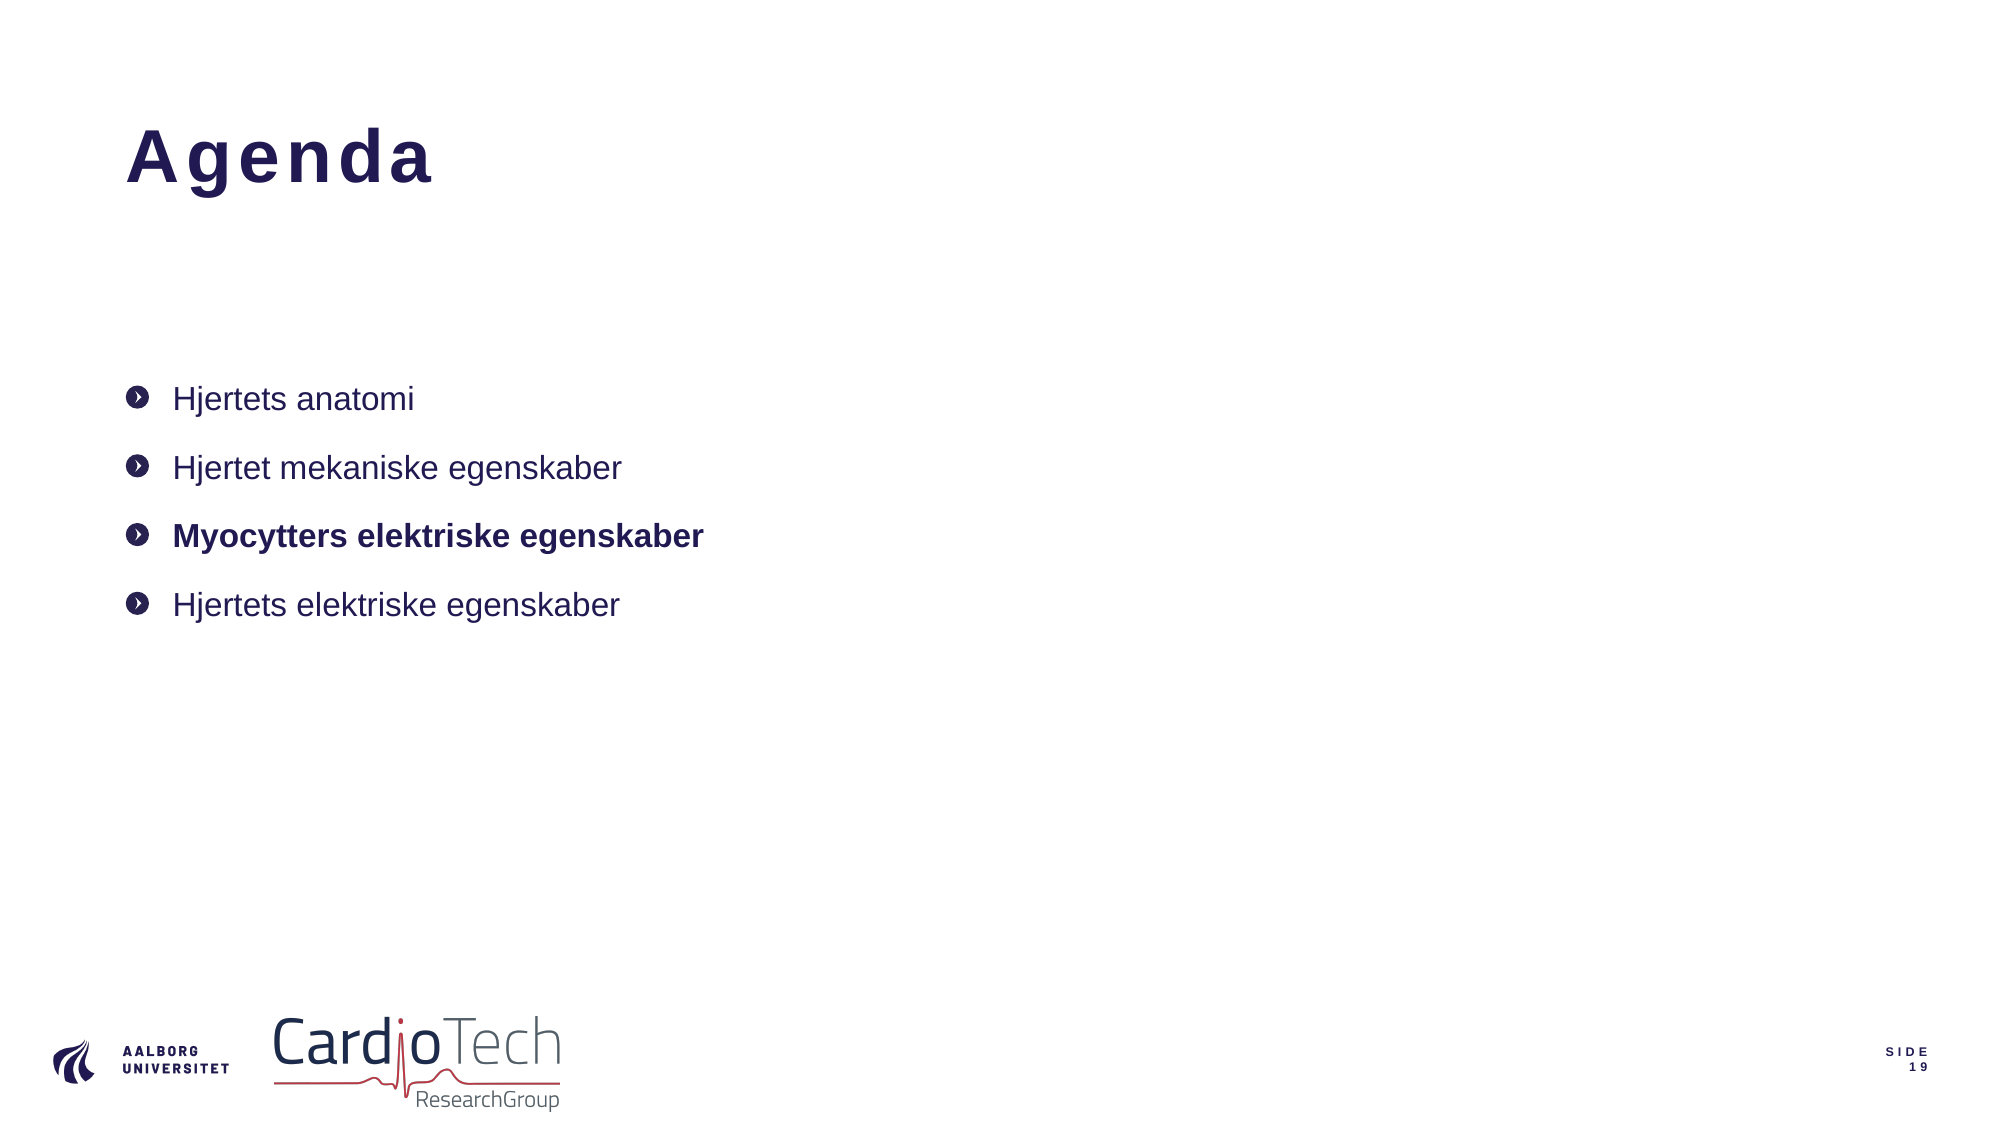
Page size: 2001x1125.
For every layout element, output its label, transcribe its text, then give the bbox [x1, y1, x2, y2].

list Hjertets anatomi Hjertet mekaniske egenskaber Myocytters elektriske egenskaber Hjertets elektriske egenskaber [125, 361, 1907, 970]
picture [274, 1016, 560, 1112]
title Agenda [125, 107, 971, 339]
picture [53, 1039, 229, 1084]
